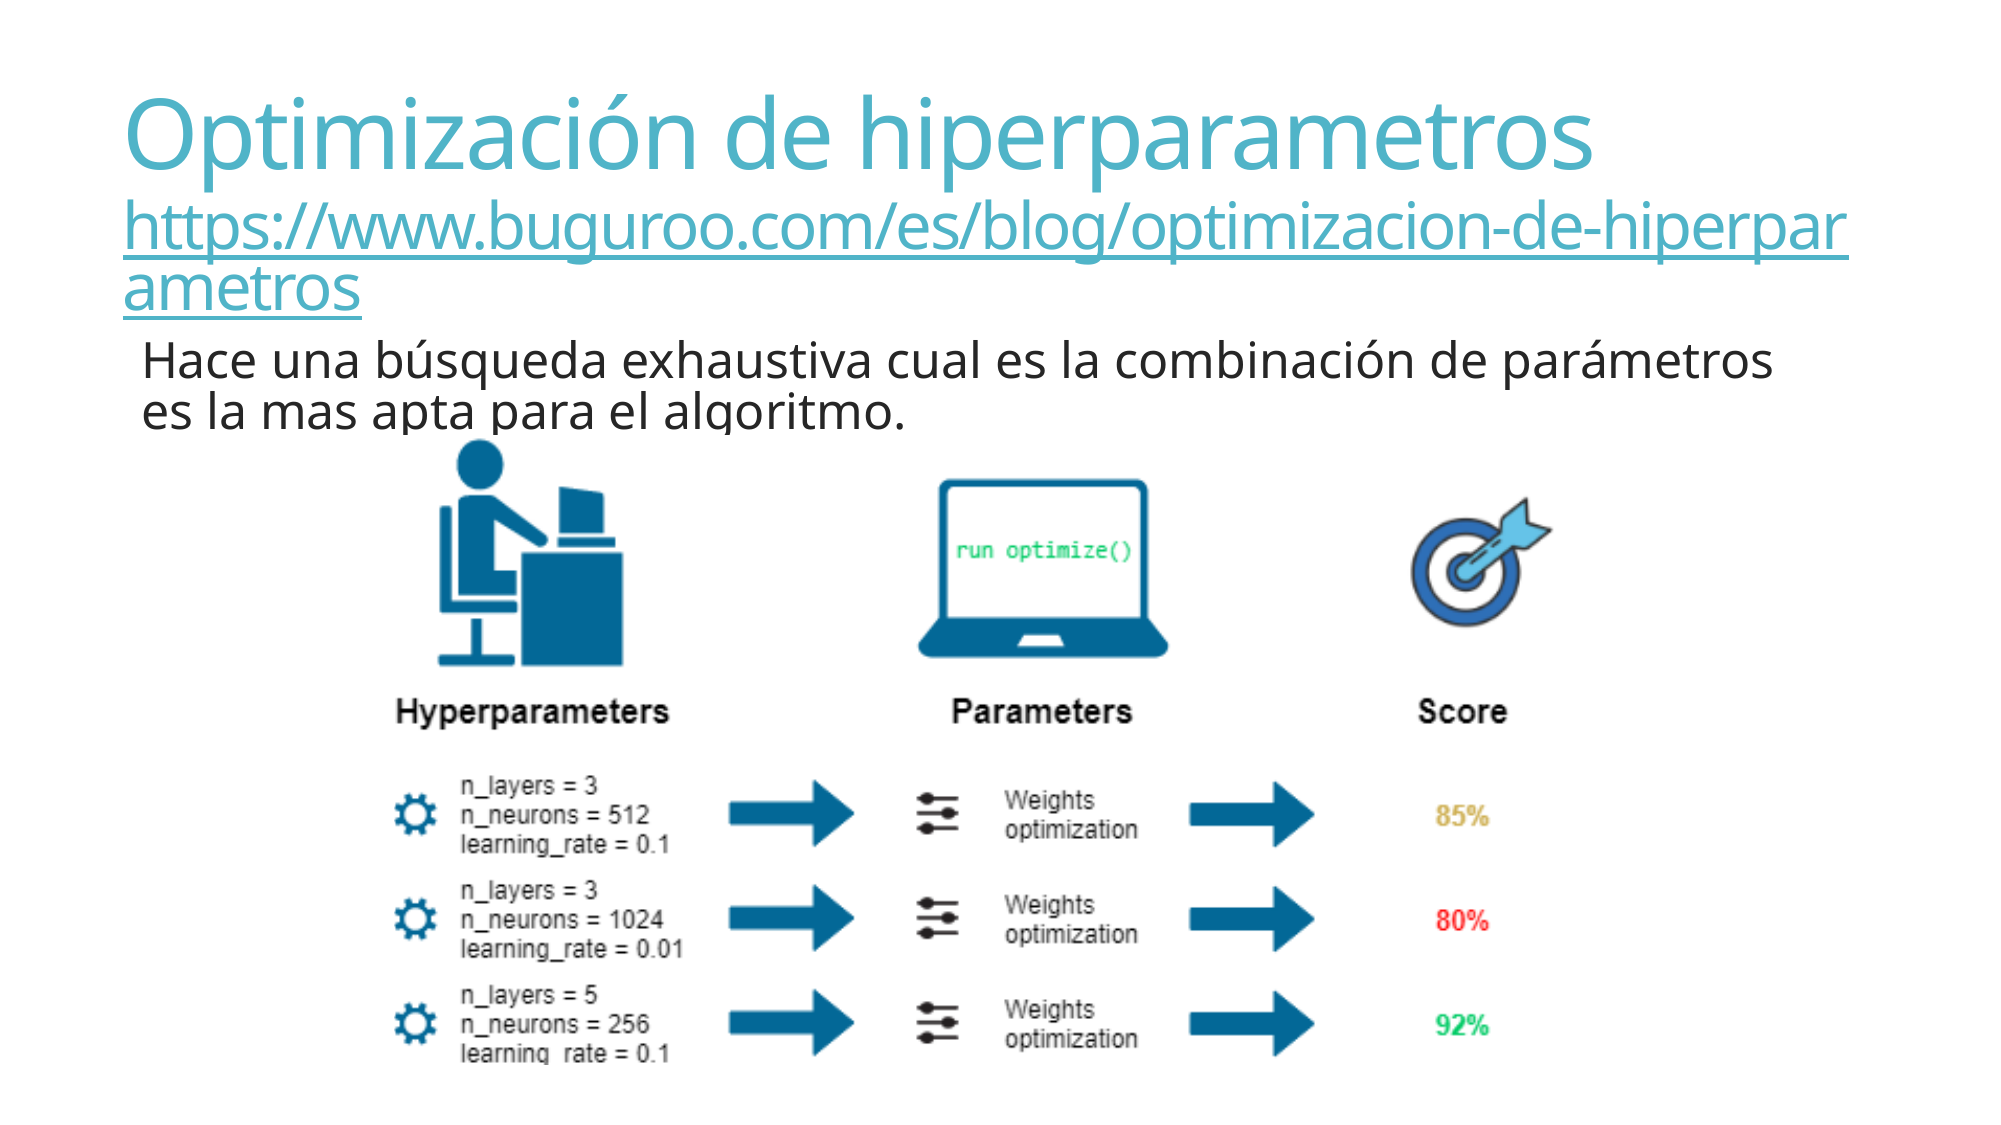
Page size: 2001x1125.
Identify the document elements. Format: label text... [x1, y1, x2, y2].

picture [394, 434, 1589, 1065]
list Hace una búsqueda exhaustiva cual es la combinación de parámetros es la mas apta para el algoritmo. [111, 329, 1857, 948]
title Optimización de hiperparametros https://www.buguroo.com/es/blog/optimizacion-de-hiperparametros [107, 81, 1875, 354]
